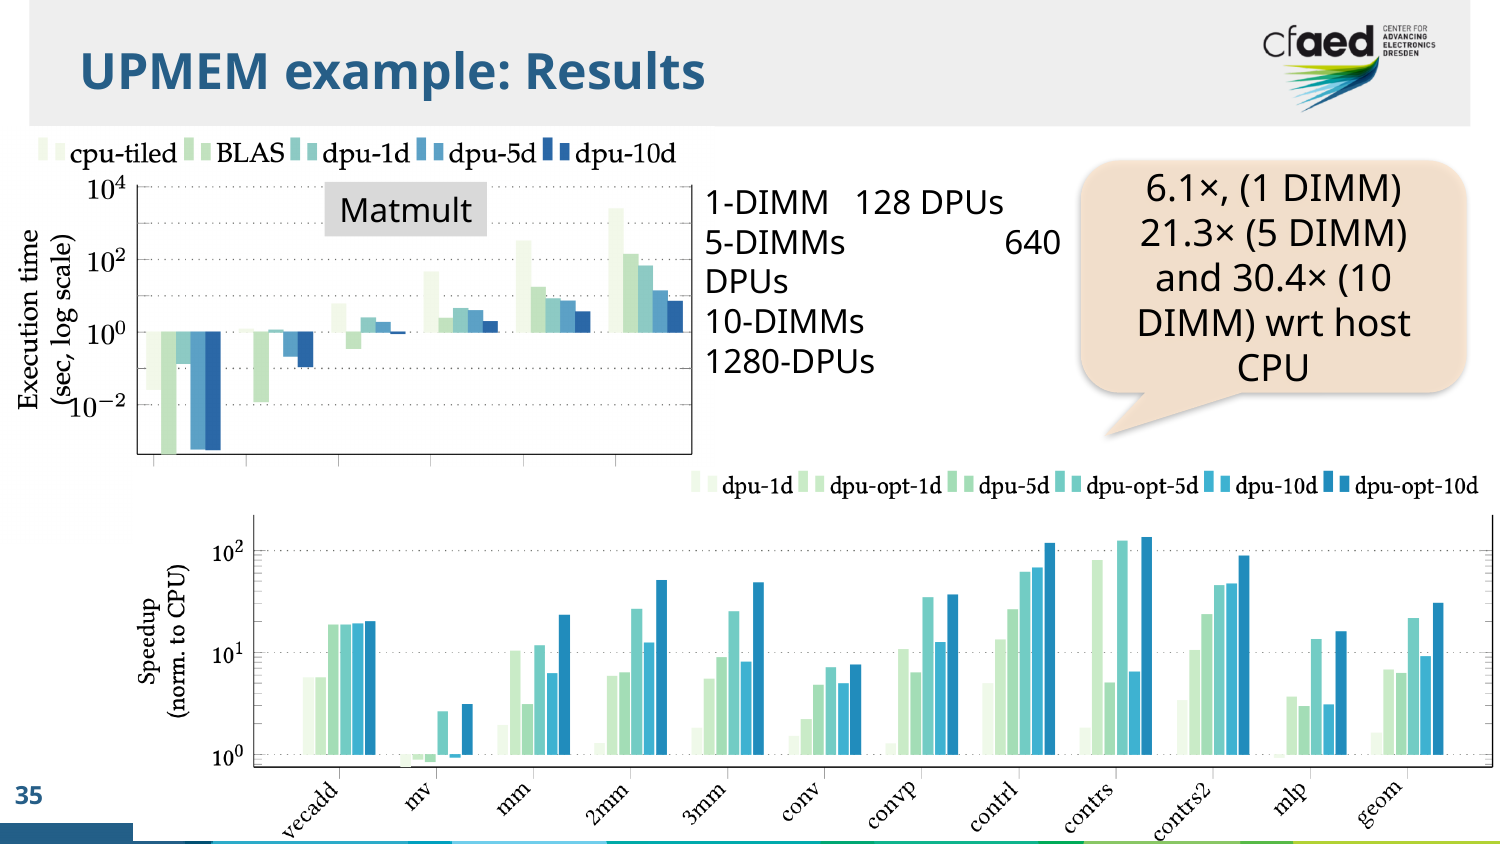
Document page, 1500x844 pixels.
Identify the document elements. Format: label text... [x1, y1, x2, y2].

picture [0, 466, 1500, 844]
text_box 6.1×, (1 DIMM) 21.3× (5 DIMM) and 30.4× (10 DIMM) wrt host CPU [1080, 159, 1468, 437]
text_box 1-DIMM 128 DPUs 5-DIMMs 640 DPUs 10-DIMMs 1280-DPUs [718, 173, 1080, 388]
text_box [0, 126, 715, 544]
picture [1257, 20, 1441, 117]
list UPMEM example: Results [64, 32, 1199, 115]
slide_number 35 [0, 773, 83, 821]
